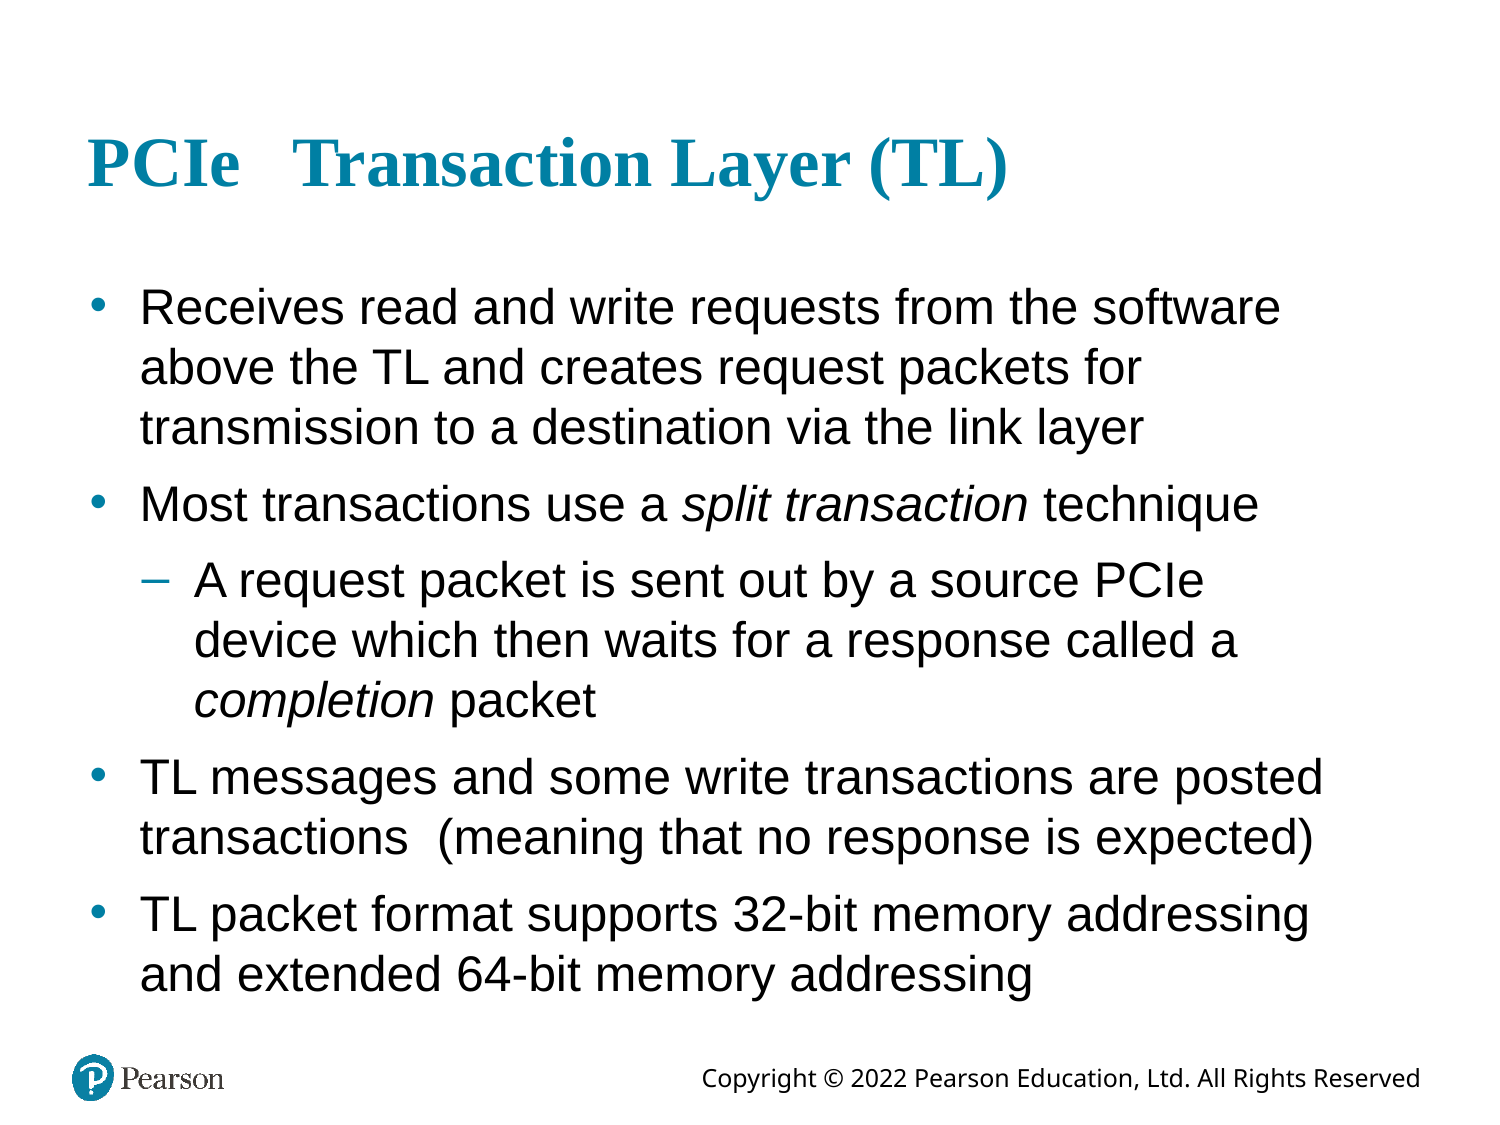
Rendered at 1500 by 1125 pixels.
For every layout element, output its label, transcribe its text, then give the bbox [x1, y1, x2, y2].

title PCIe Transaction Layer (TL) [72, 113, 1341, 216]
picture [99, 1083, 224, 1101]
picture [72, 1088, 82, 1101]
list Receives read and write requests from the software above the TL and creates request packets for transmission to a destination via the link layer Most transactions use a split transaction technique A request packet is sent out by a source PCIe device which then waits for a response called a completion packet TL messages and some write transactions are posted transactions (meaning that no response is expected) TL packet format supports 32-bit memory addressing and extended 64-bit memory addressing [74, 259, 1365, 1083]
